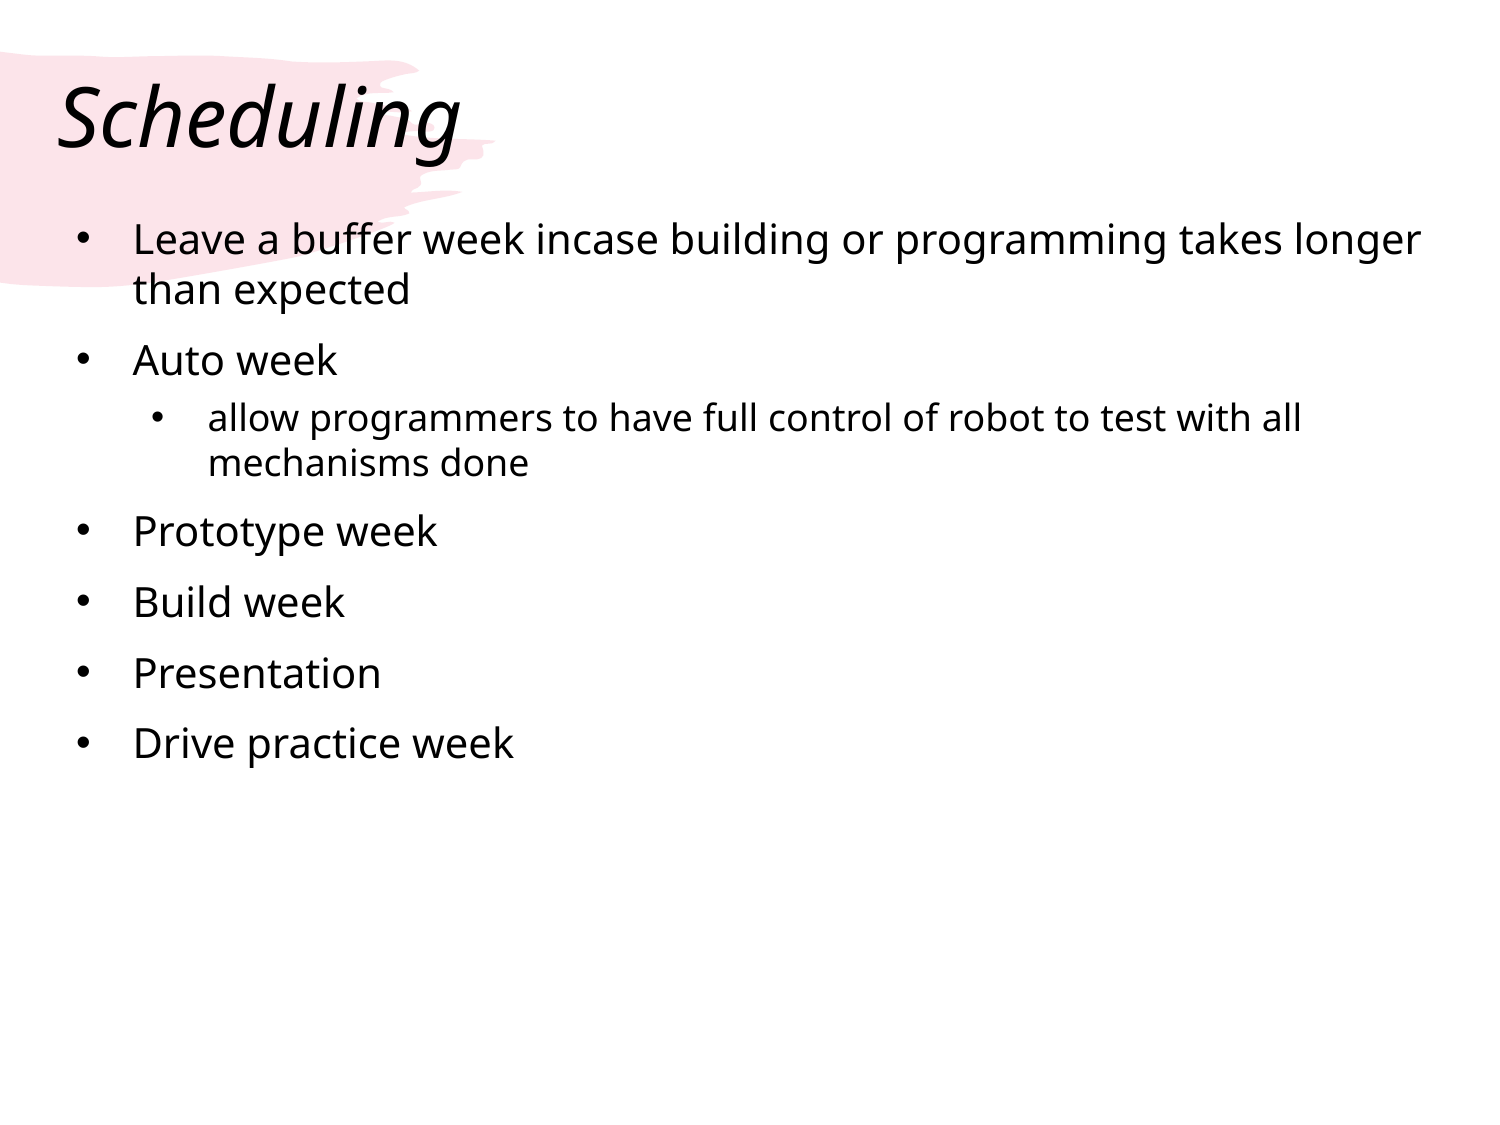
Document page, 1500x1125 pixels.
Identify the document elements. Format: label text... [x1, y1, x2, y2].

title Scheduling [42, 59, 1464, 182]
list Leave a buffer week incase building or programming takes longer than expected Auto week allow programmers to have full control of robot to test with all mechanisms done Prototype week Build week Presentation Drive practice week [42, 204, 1464, 1030]
